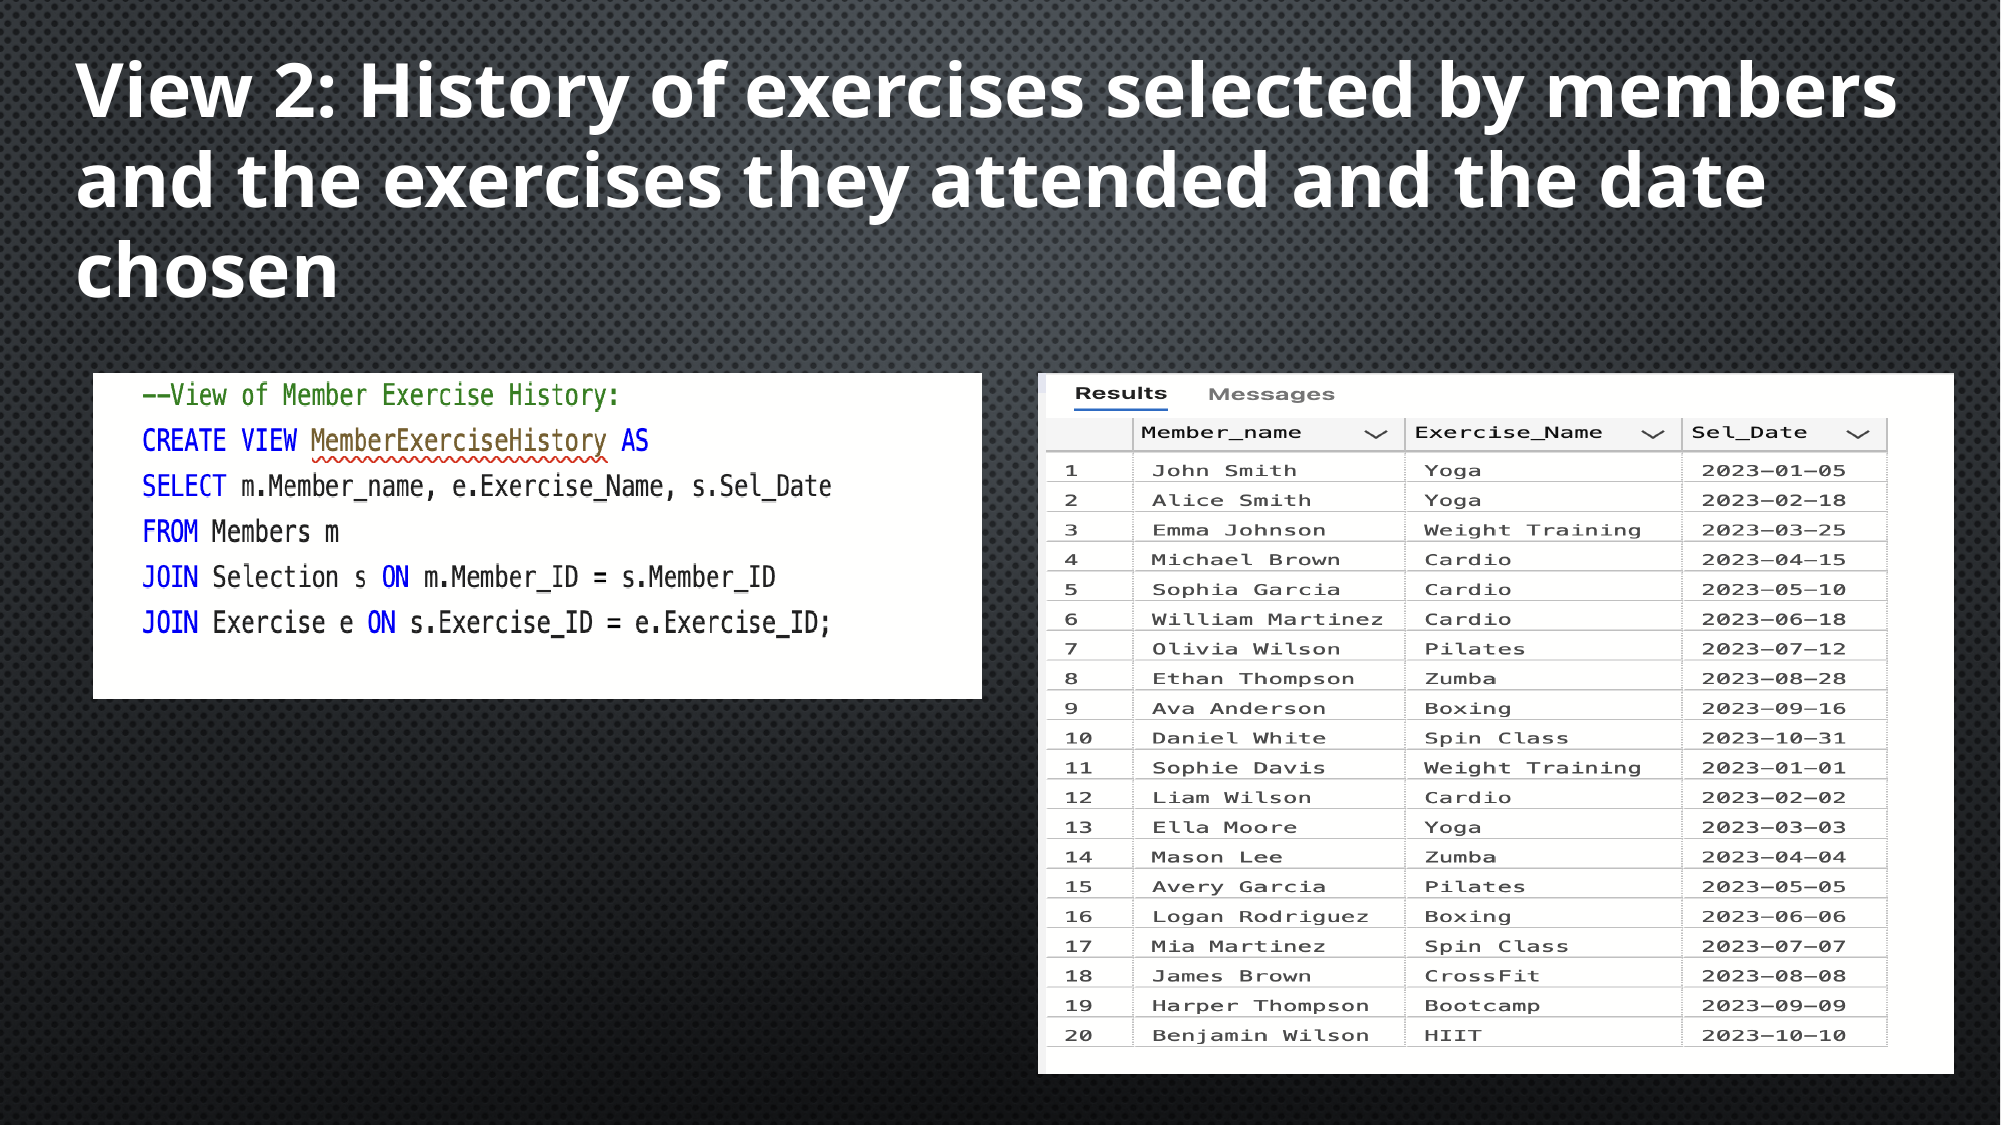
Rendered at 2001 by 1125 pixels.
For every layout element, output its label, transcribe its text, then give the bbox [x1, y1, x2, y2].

title View 2: History of exercises selected by members and the exercises they attended and the date chosen [60, 35, 1929, 233]
picture [0, 0, 2001, 1125]
